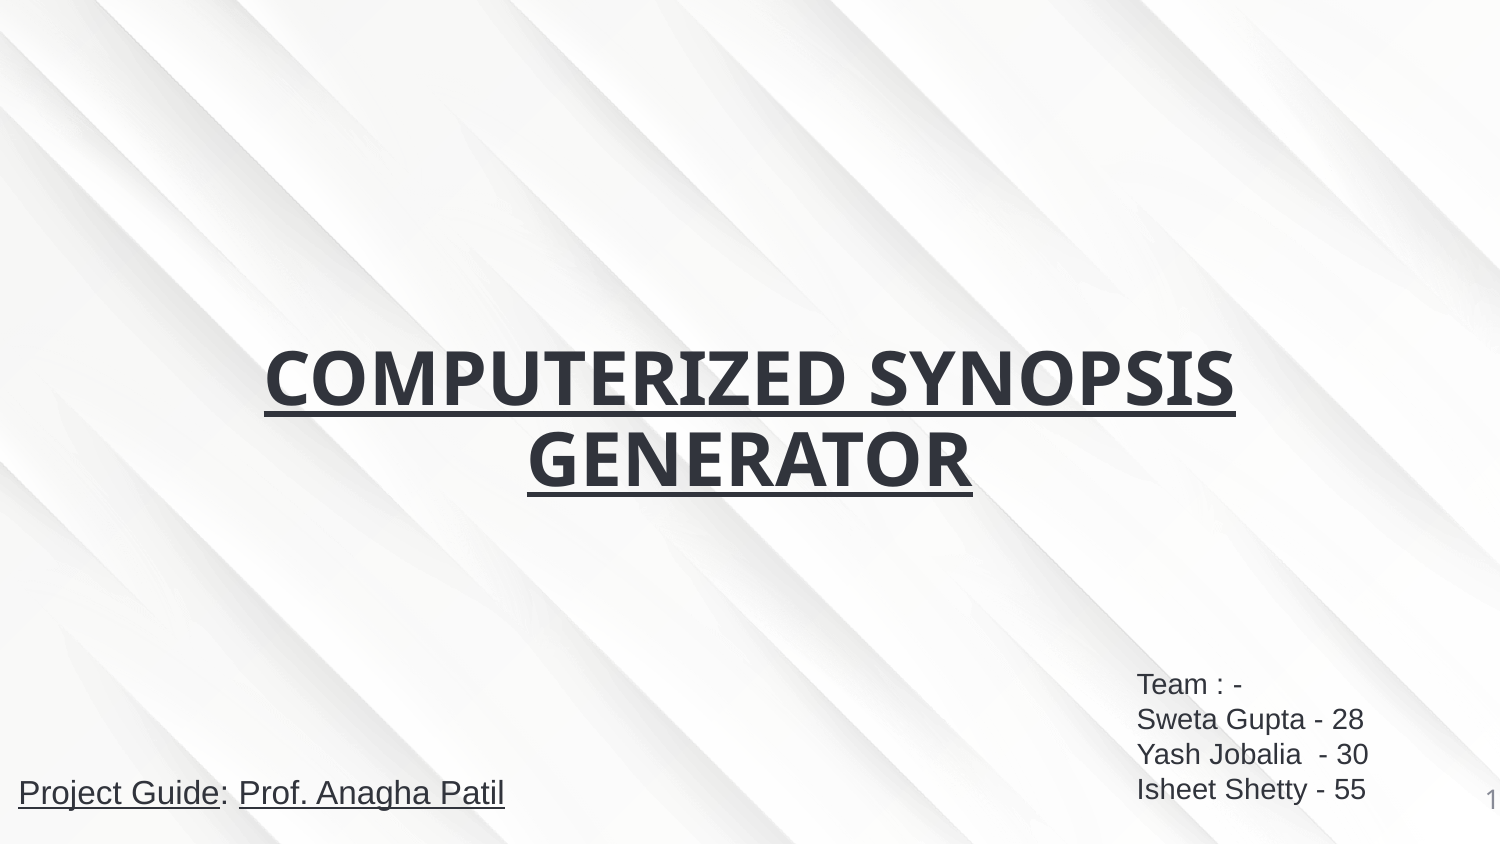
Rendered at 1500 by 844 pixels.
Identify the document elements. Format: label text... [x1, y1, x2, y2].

text_box Team : - Sweta Gupta - 28 Yash Jobalia - 30 Isheet Shetty - 55 [1121, 657, 1452, 813]
title COMPUTERIZED SYNOPSIS GENERATOR [140, 288, 1360, 556]
picture [0, 0, 1500, 844]
slide_number 1 [1409, 766, 1500, 832]
text_box Project Guide: Prof. Anagha Patil [3, 763, 754, 819]
